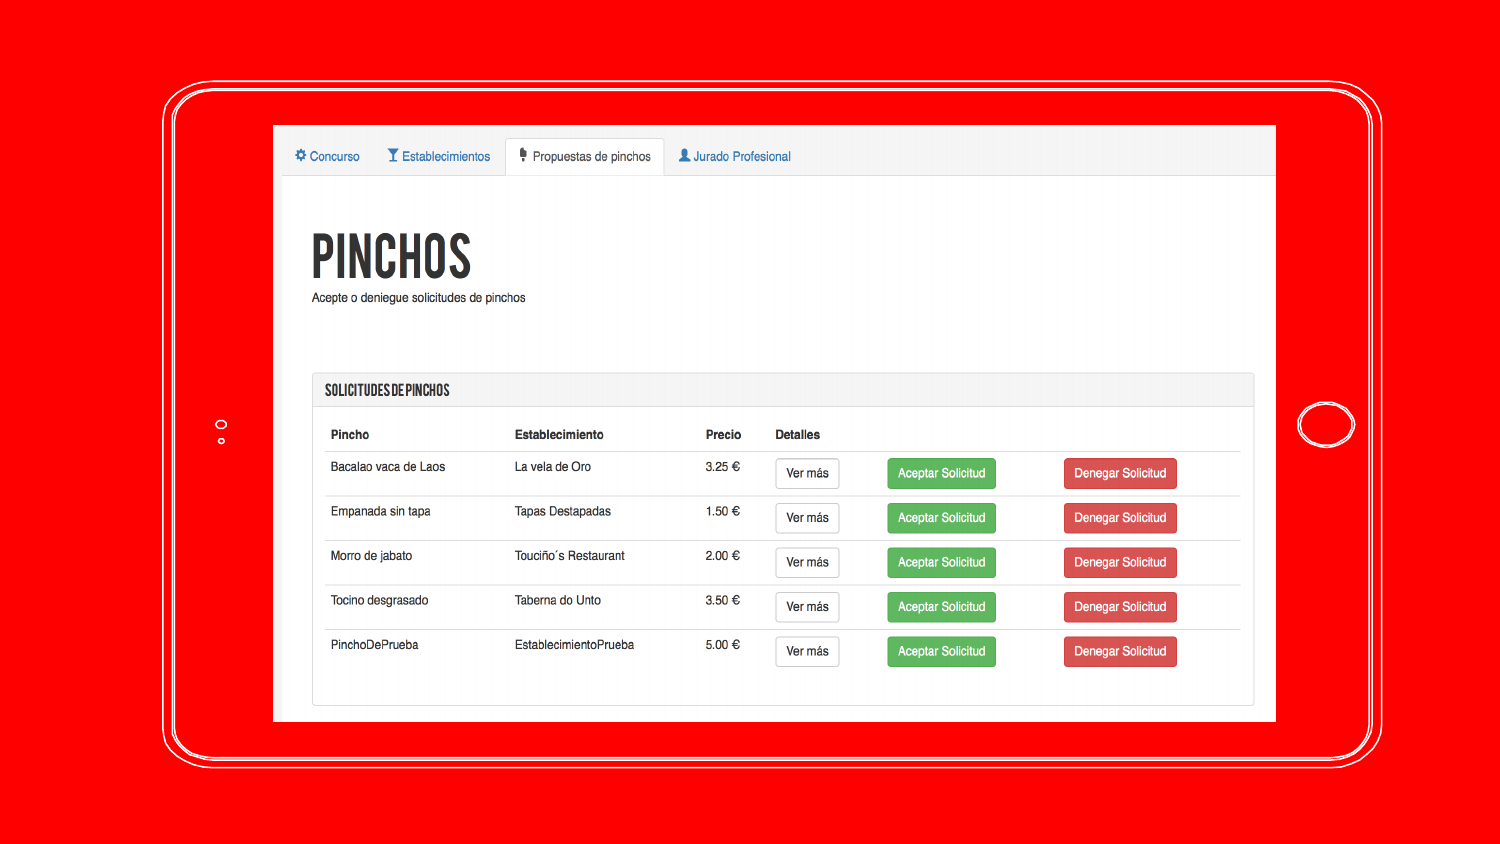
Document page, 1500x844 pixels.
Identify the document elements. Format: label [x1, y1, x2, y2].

text_box [162, 81, 1382, 768]
picture [273, 124, 1277, 722]
